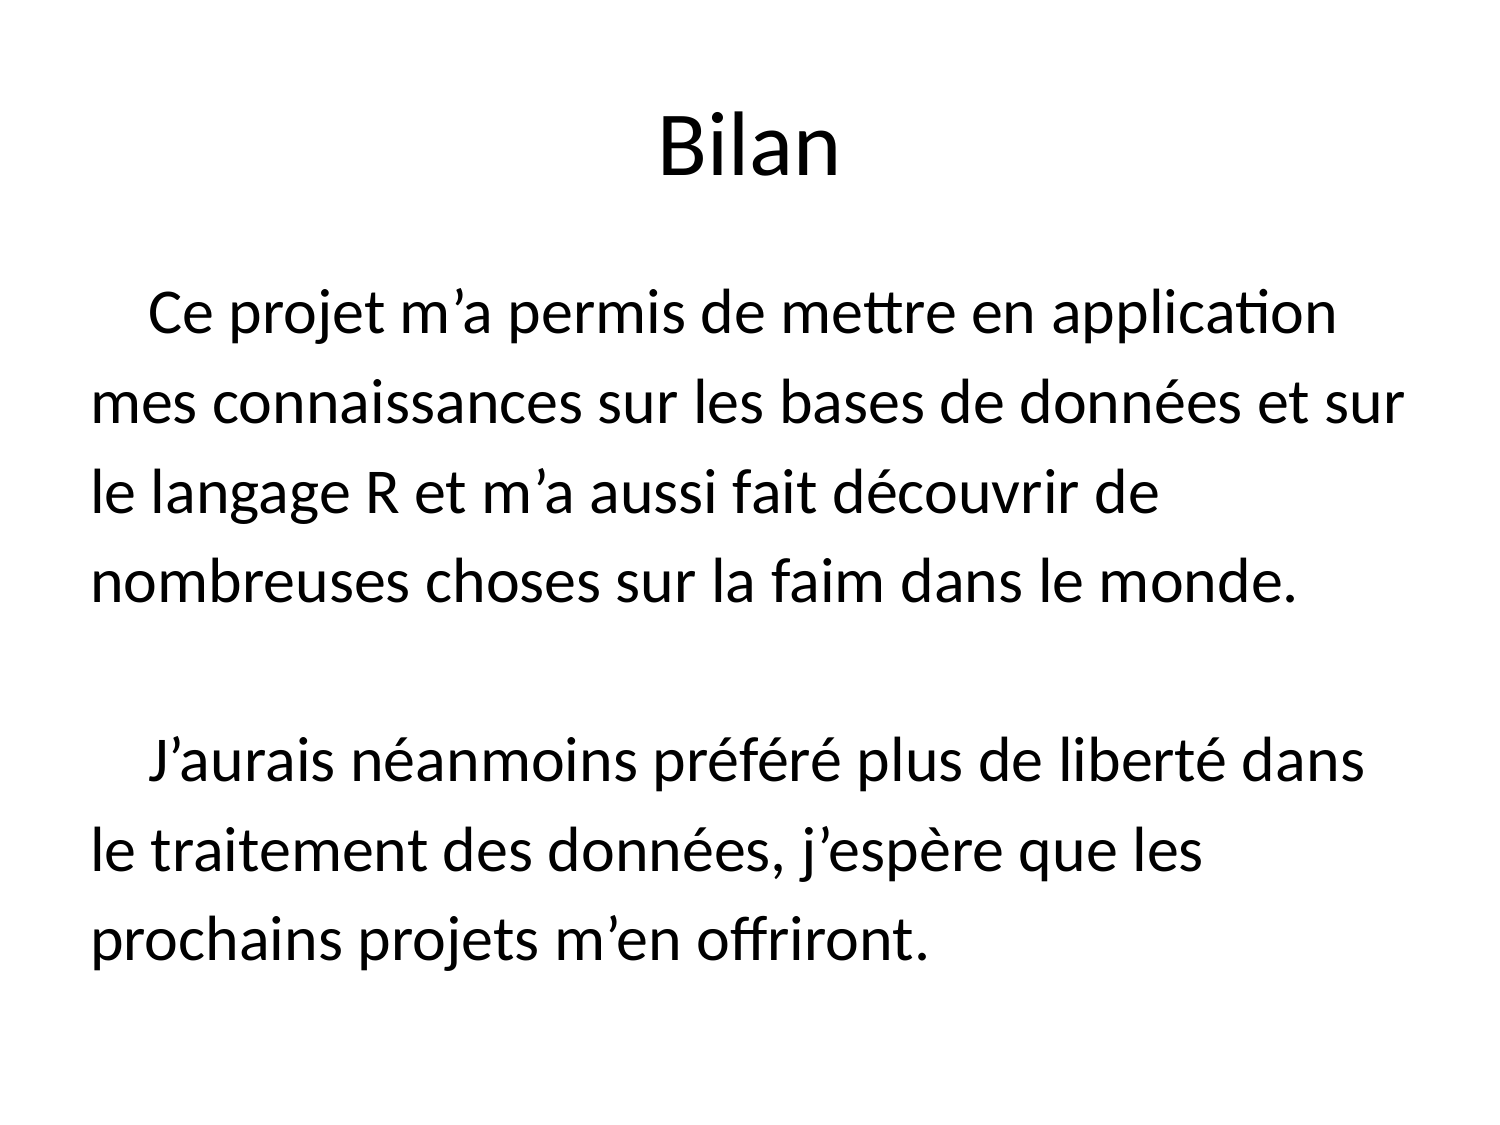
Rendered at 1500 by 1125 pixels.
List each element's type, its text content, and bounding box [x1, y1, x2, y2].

list Ce projet m’a permis de mettre en application mes connaissances sur les bases de données et sur le langage R et m’a aussi fait découvrir de nombreuses choses sur la faim dans le monde. J’aurais néanmoins préféré plus de liberté dans le traitement des données, j’espère que les prochains projets m’en offriront. [75, 262, 1425, 1005]
title Bilan [75, 45, 1425, 233]
